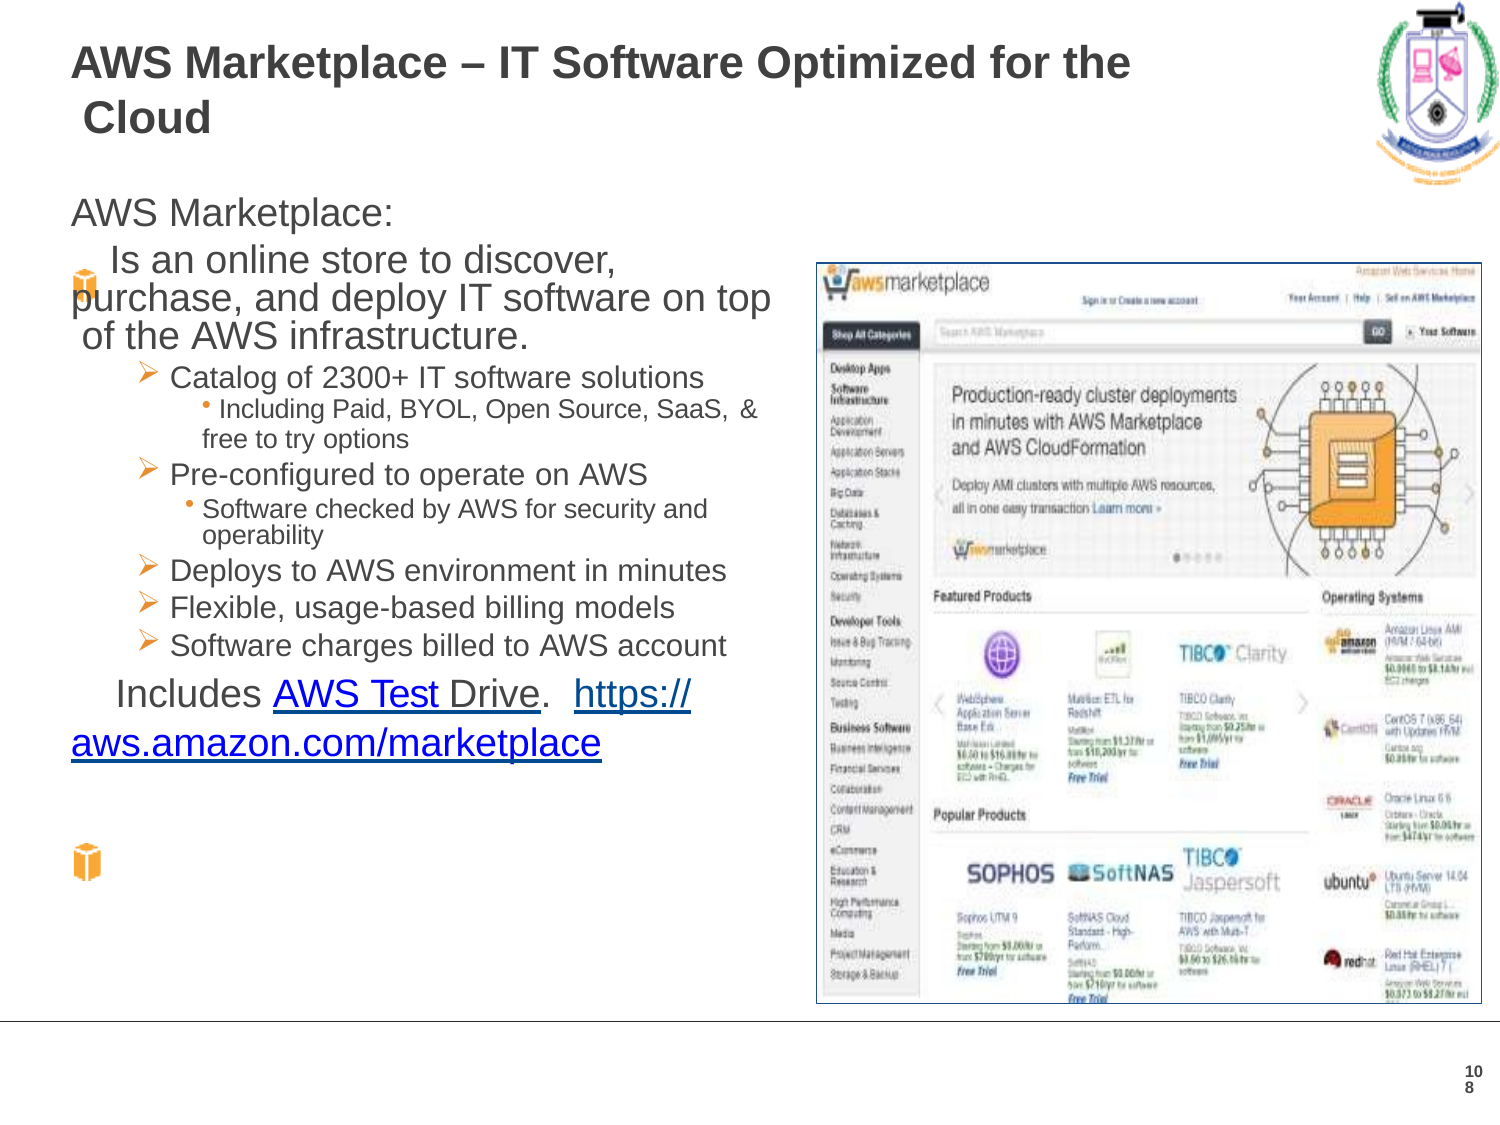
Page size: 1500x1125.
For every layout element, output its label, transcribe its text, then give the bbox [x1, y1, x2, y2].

picture [1362, 0, 1500, 203]
text_box [73, 843, 101, 881]
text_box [815, 261, 1483, 1005]
text_box AWS Marketplace: Is an online store to discover, purchase, and deploy IT software on top of the AWS infrastructure. Catalog of 2300+ IT software solutions Including Paid, BYOL, Open Source, SaaS, & free to try options Pre-configured to operate on AWS Software checked by AWS for security and operability Deploys to AWS environment in minutes Flexible, usage-based billing models Software charges billed to AWS account Includes AWS Test Drive. https://aws.amazon.com/marketplace [68, 184, 780, 765]
slide_number 108 [1458, 1060, 1490, 1125]
title AWS Marketplace – IT Software Optimized for the Cloud [68, 30, 1144, 221]
